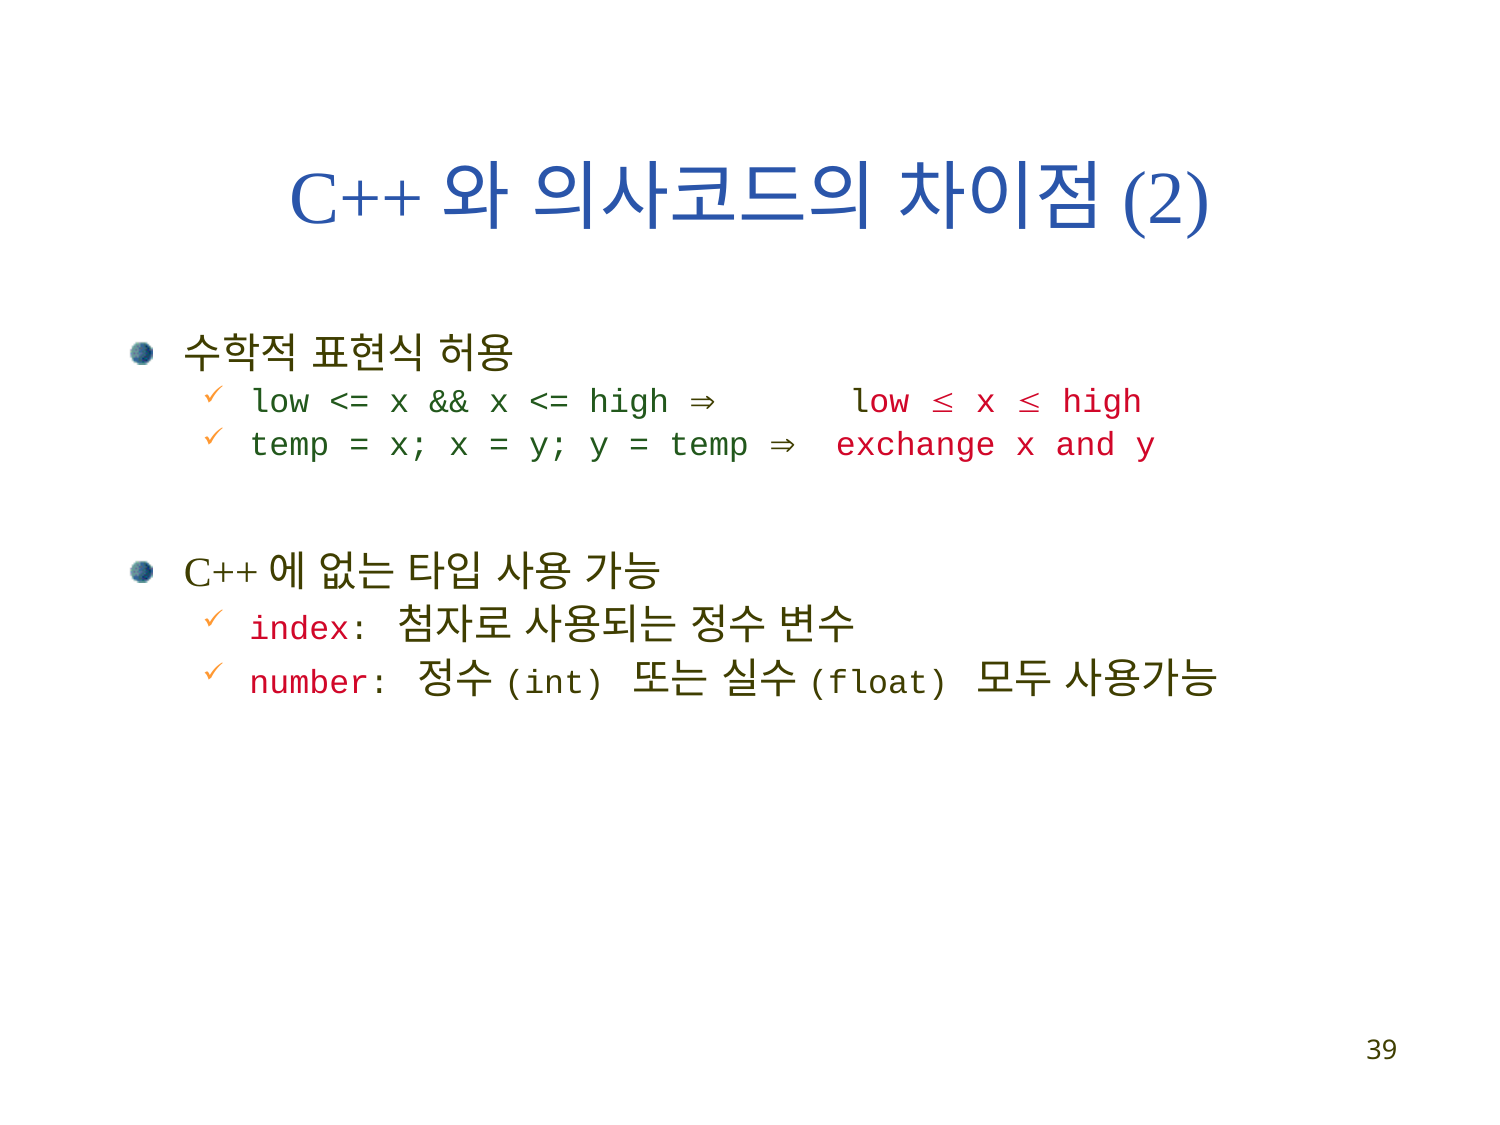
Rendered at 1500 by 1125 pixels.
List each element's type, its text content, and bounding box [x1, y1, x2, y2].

list 수학적 표현식 허용 low <= x && x <= high  low  x  high temp = x; x = y; y = temp  exchange x and y C++에 없는 타입 사용 가능 index: 첨자로 사용되는 정수 변수 number: 정수(int) 또는 실수(float) 모두 사용가능 [112, 324, 1388, 1001]
title C++와 의사코드의 차이점(2) [112, 99, 1388, 288]
picture [127, 339, 153, 365]
slide_number 39 [1099, 1024, 1413, 1101]
picture [127, 558, 153, 583]
